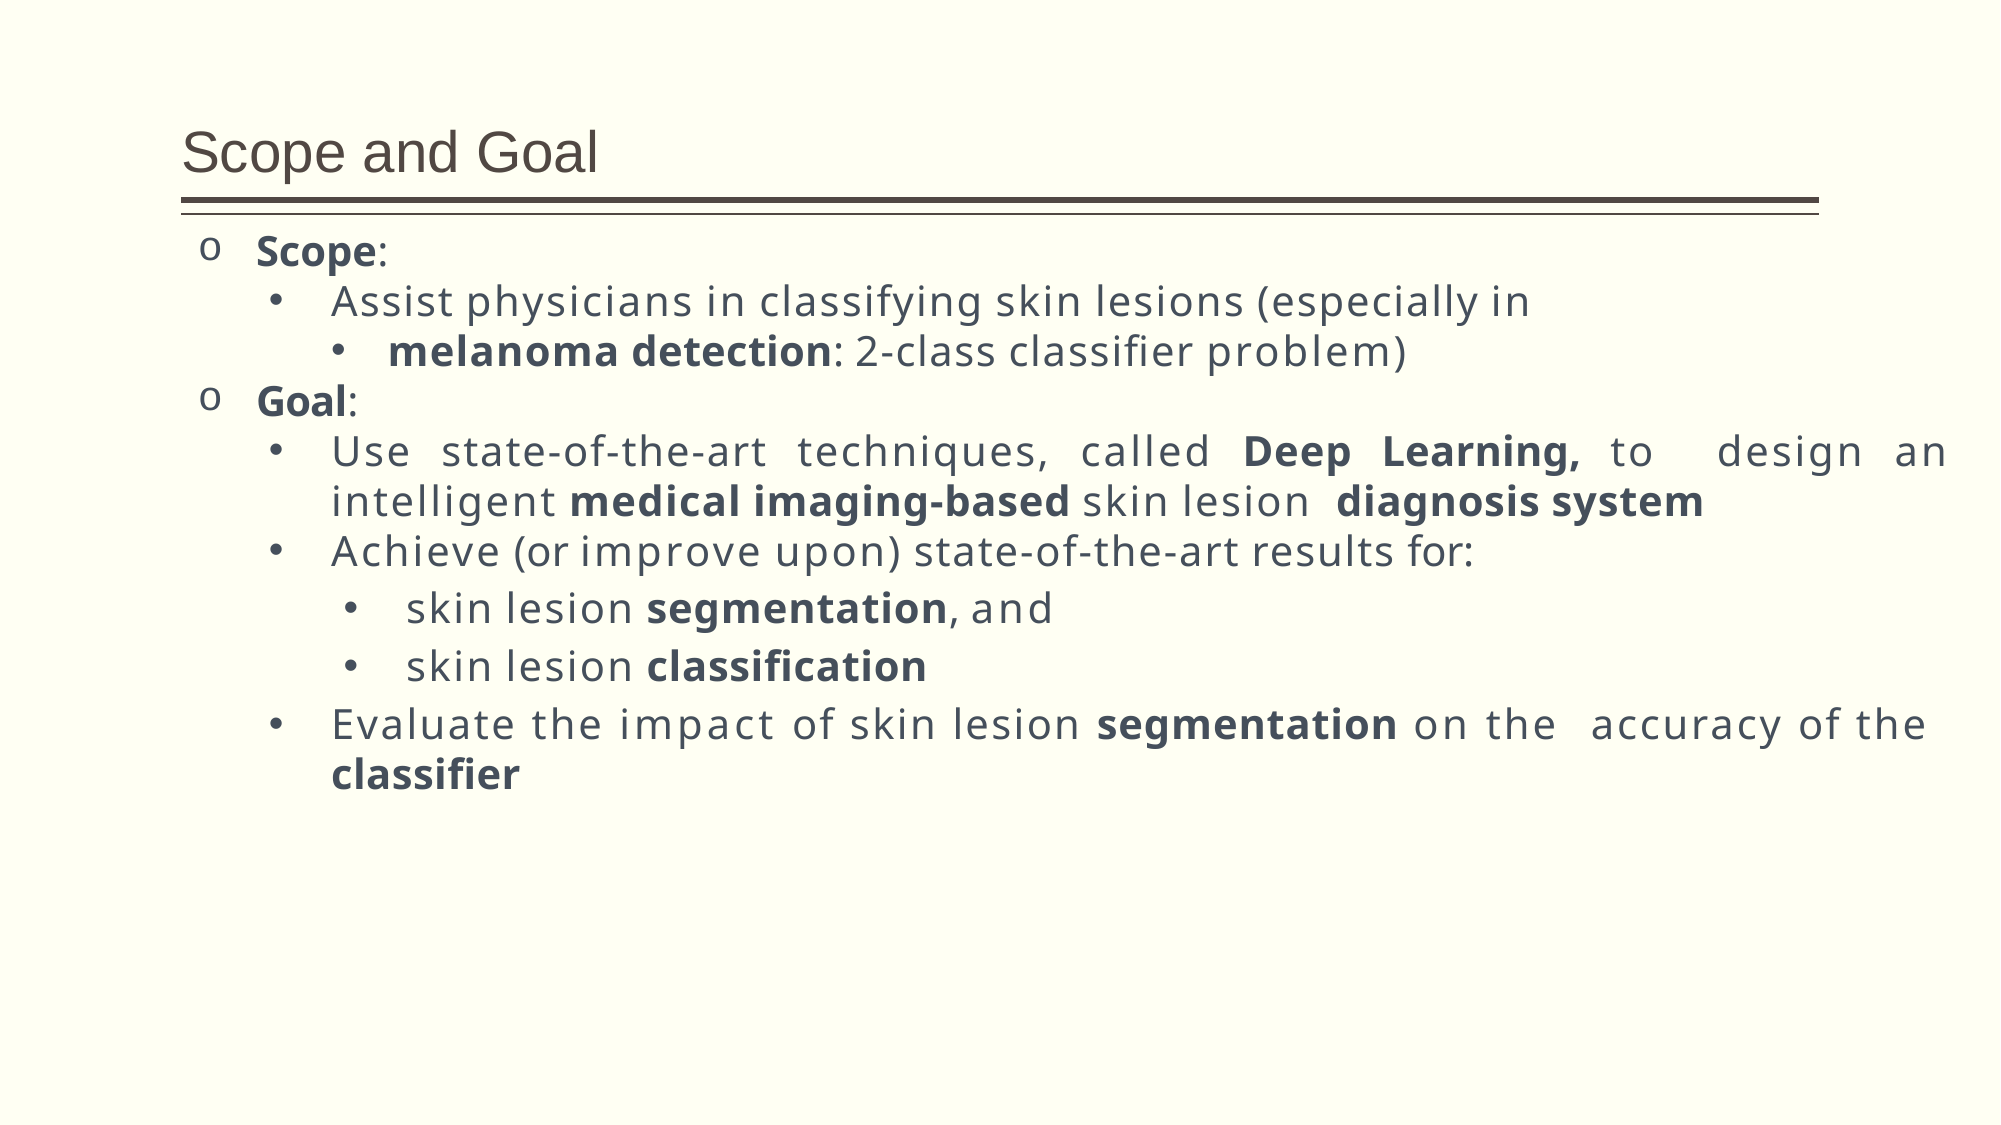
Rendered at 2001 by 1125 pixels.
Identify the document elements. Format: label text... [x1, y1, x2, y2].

text_box Scope: Assist physicians in classifying skin lesions (especially in melanoma detection: 2-class classifier problem) Goal: Use state-of-the-art techniques, called Deep Learning, to design an intelligent medical imaging-based skin lesion diagnosis system Achieve (or improve upon) state-of-the-art results for: skin lesion segmentation, and skin lesion classification Evaluate the impact of skin lesion segmentation on the accuracy of the classifier [181, 216, 1966, 806]
title Scope and Goal [181, 12, 1819, 193]
